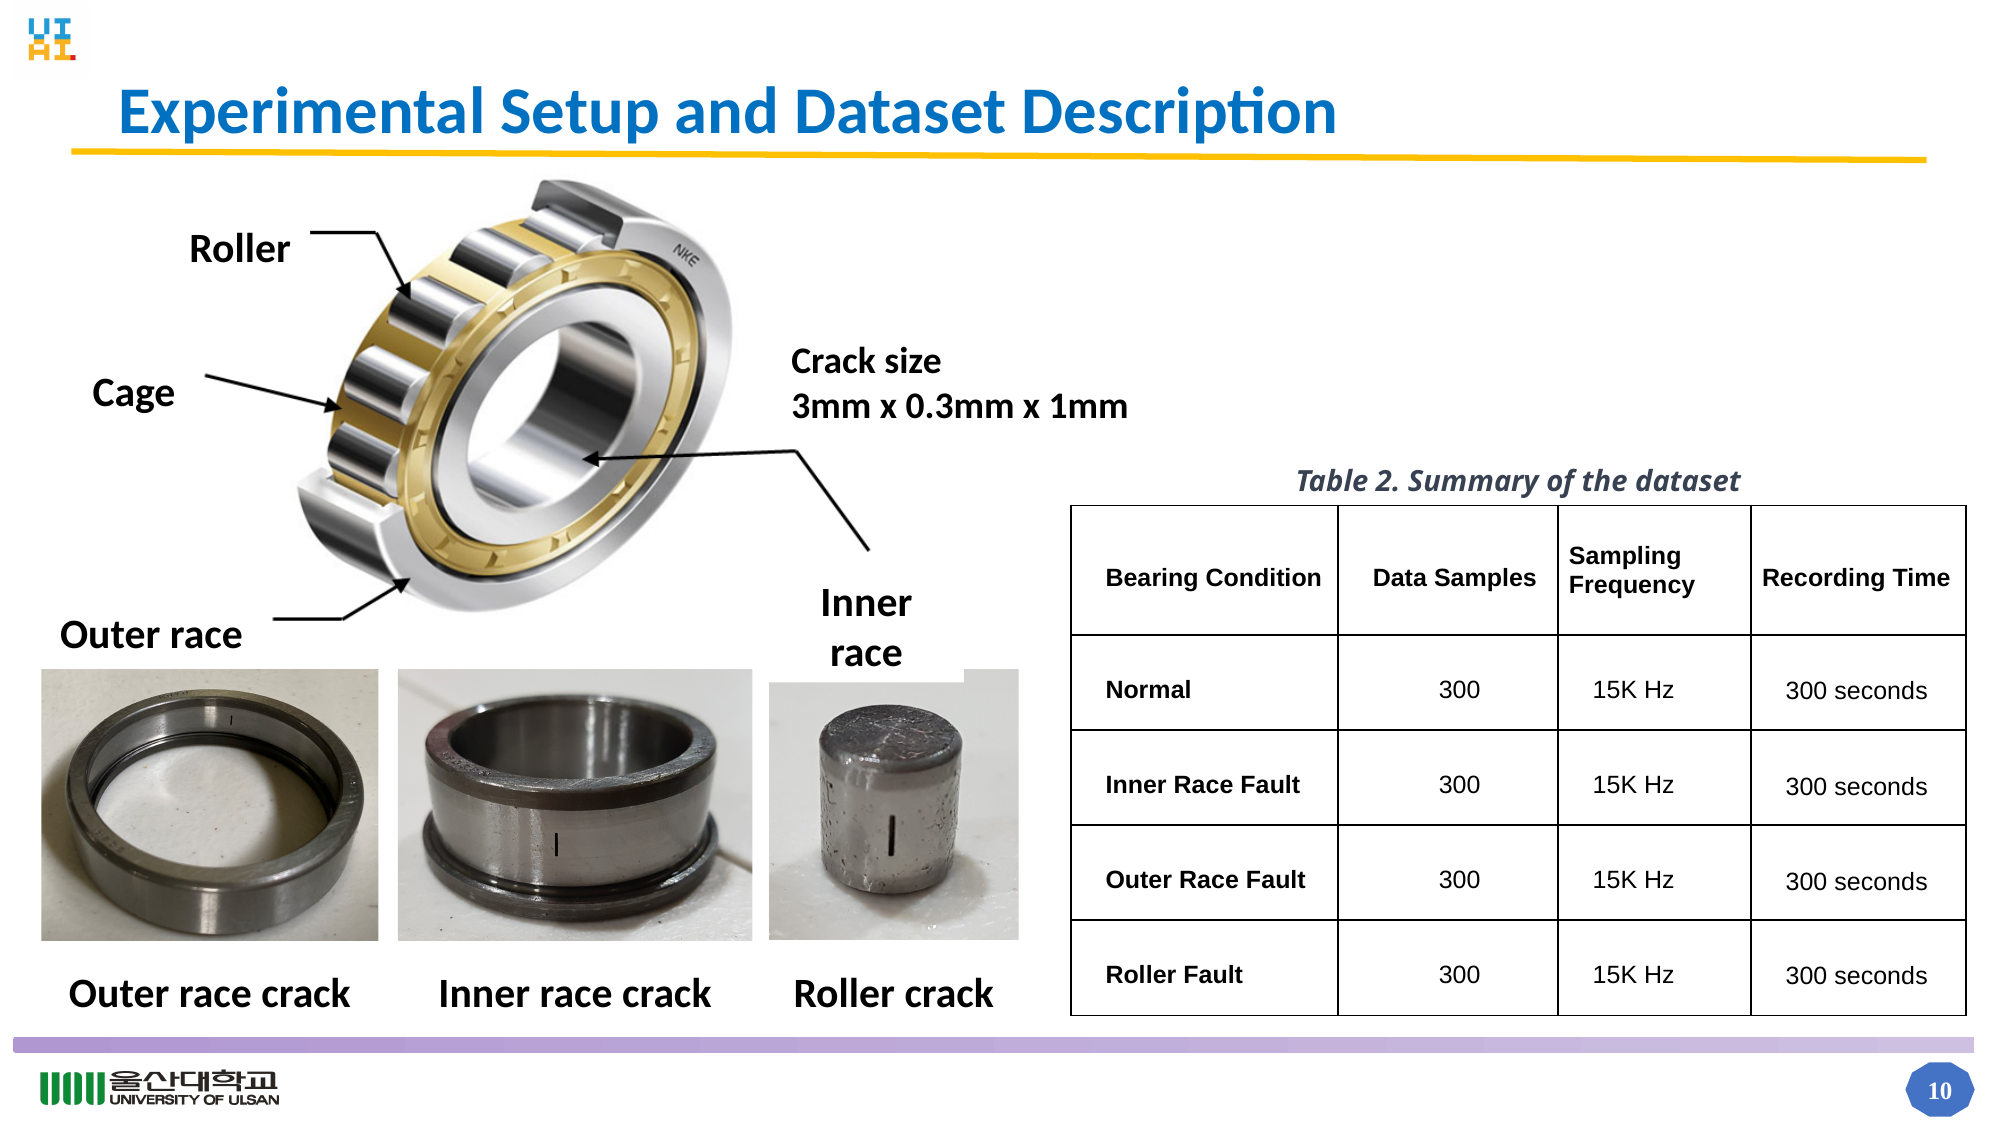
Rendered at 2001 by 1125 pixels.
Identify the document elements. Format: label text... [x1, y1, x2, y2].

table_cell Roller Fault [1072, 921, 1337, 1015]
table_cell 15K Hz [1559, 826, 1750, 919]
text_box [12, 1035, 1976, 1054]
table_cell 300 seconds [1752, 921, 1965, 1015]
table_header Data Samples [1339, 506, 1557, 634]
table_cell 15K Hz [1559, 921, 1750, 1015]
table_cell 15K Hz [1559, 636, 1750, 729]
table_cell 300 seconds [1752, 826, 1965, 919]
table_cell 300 [1339, 636, 1557, 729]
table_cell Inner Race Fault [1151, 731, 1337, 824]
text_box Table 2. Summary of the dataset [1194, 455, 1843, 505]
text_box Experimental Setup and Dataset Description [103, 59, 1355, 151]
table_cell Normal [1151, 636, 1337, 729]
table_header Bearing Condition [1151, 506, 1337, 634]
text_box 10 [1904, 1061, 1976, 1118]
table_cell 300 [1339, 921, 1557, 1015]
table_header Sampling Frequency [1559, 506, 1750, 634]
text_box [33, 173, 1151, 1011]
picture [13, 2, 91, 81]
table_cell 300 seconds [1752, 636, 1965, 729]
table_header Recording Time [1752, 506, 1965, 634]
table_cell 15K Hz [1559, 731, 1750, 824]
picture [15, 1064, 303, 1119]
table_cell 300 [1339, 731, 1557, 824]
table_cell 300 [1339, 826, 1557, 919]
table_cell Outer Race Fault [1151, 826, 1337, 919]
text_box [71, 151, 1927, 160]
table_cell 300 seconds [1752, 731, 1965, 824]
